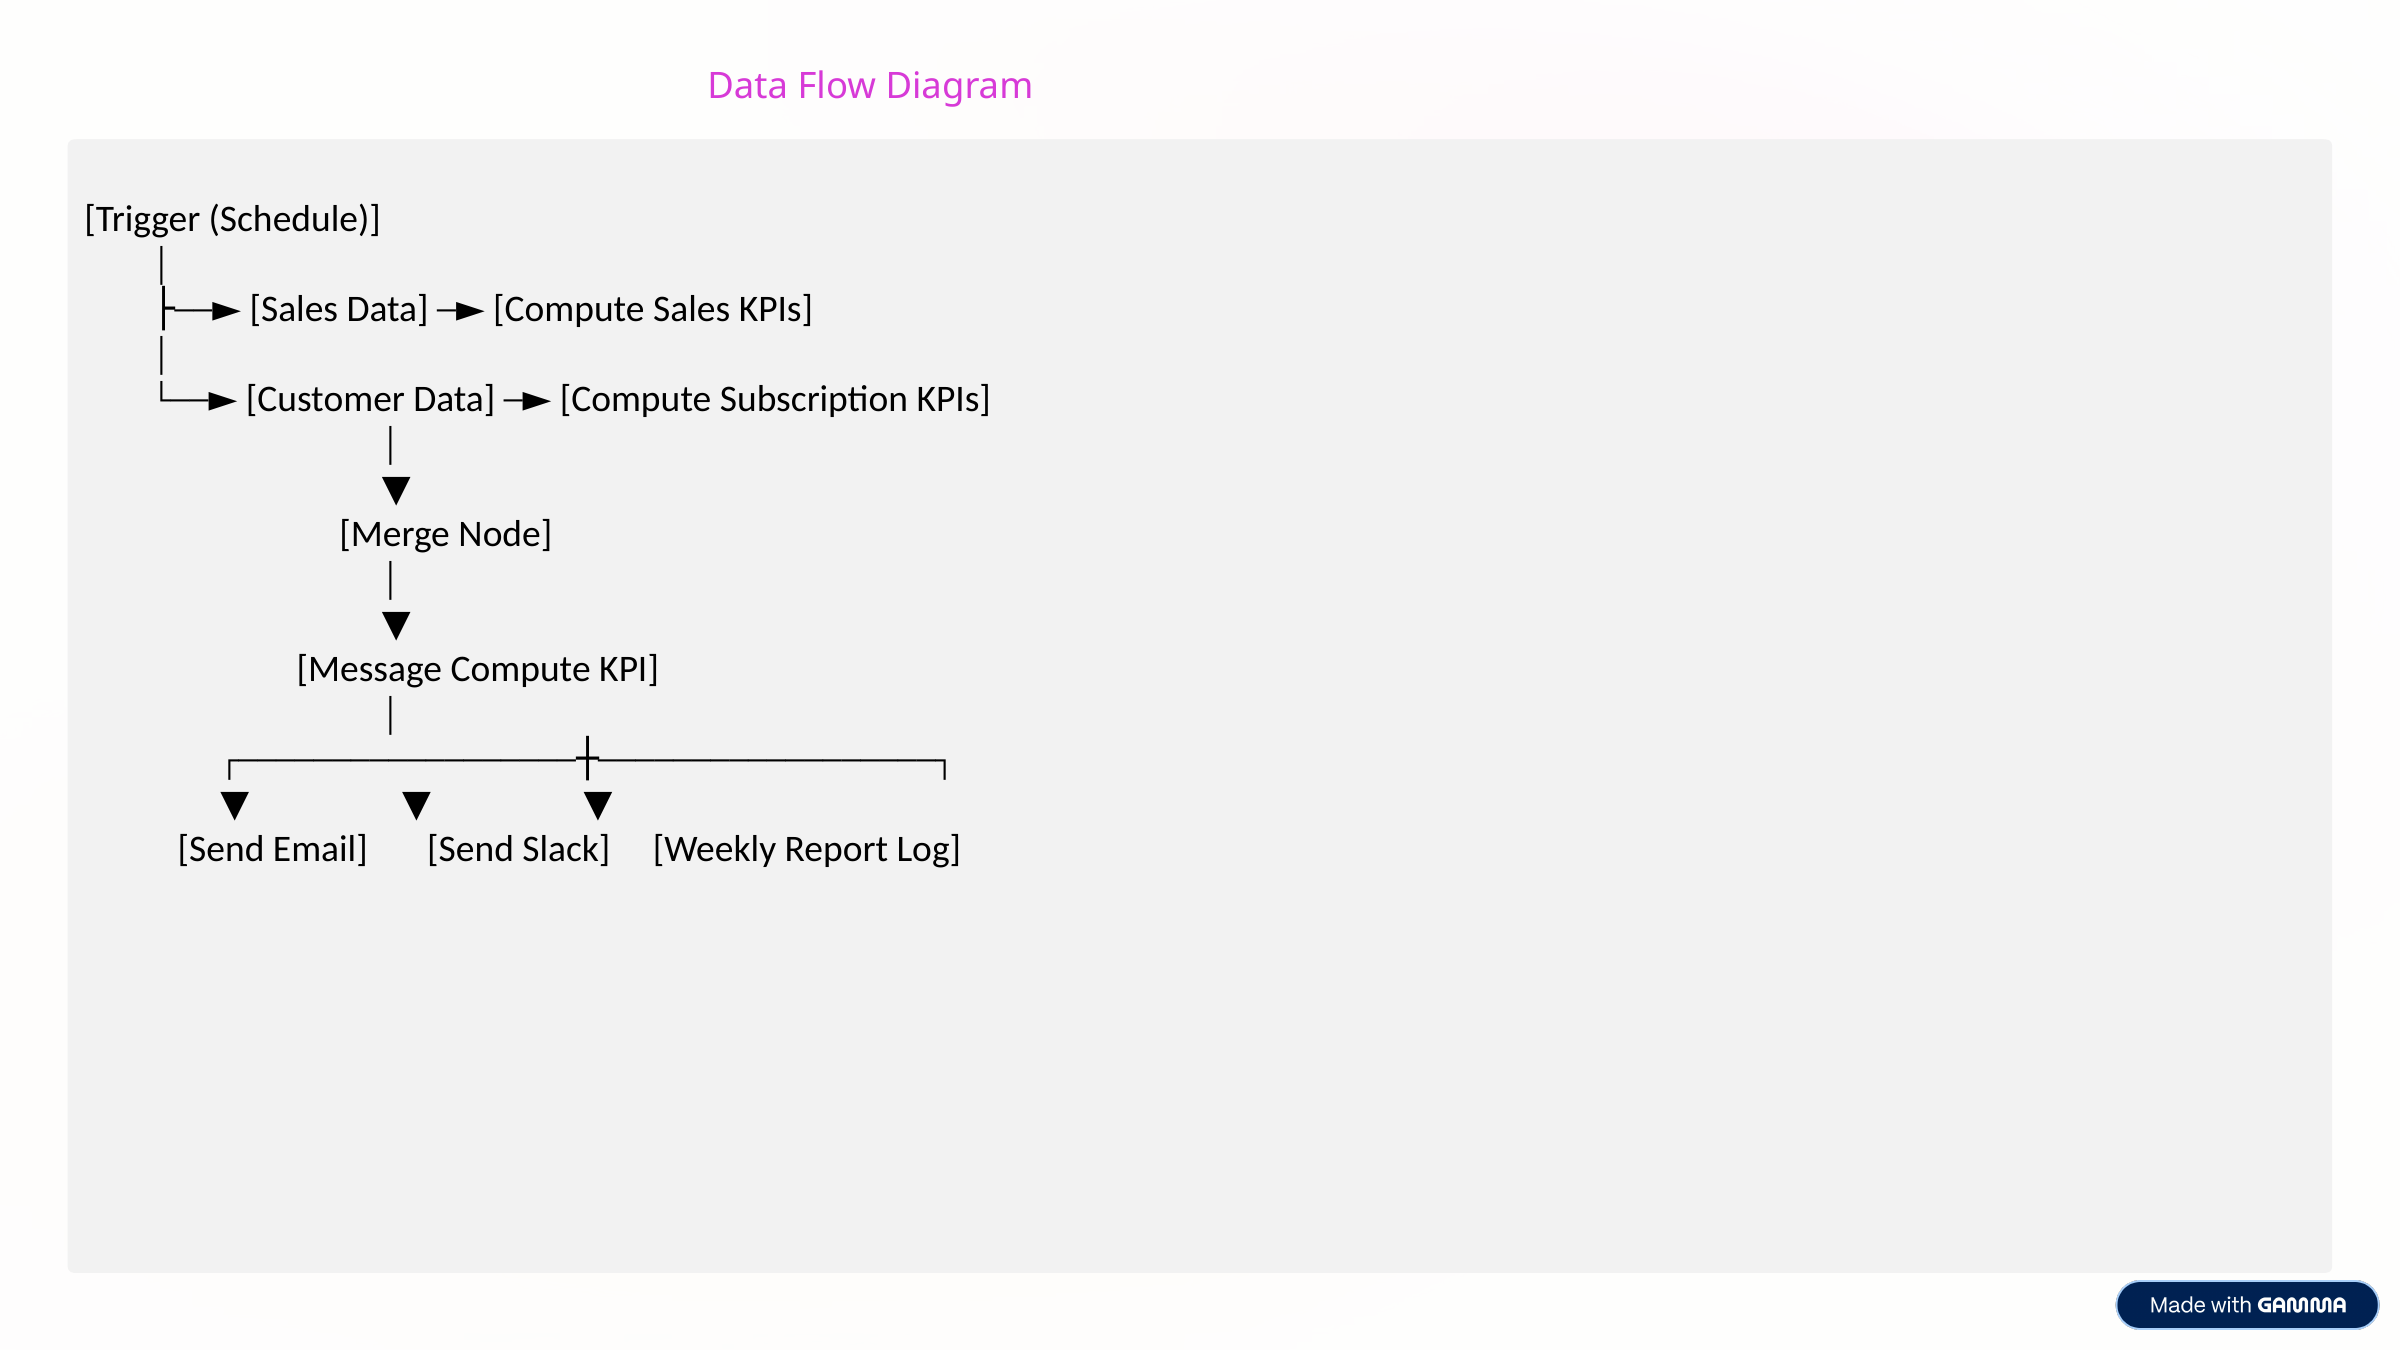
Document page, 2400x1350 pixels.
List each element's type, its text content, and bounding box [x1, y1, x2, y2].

text_box [Trigger (Schedule)] │ ├──► [Sales Data] ─► [Compute Sales KPIs] │ └──► [Customer Data] ─► [Compute Subscription KPIs] │ ▼ [Merge Node] │ ▼ [Message Compute KPI] │ ┌──────────────────┼──────────────────┐ ▼ ▼ ▼ [Send Email] [Send Slack] [Weekly Report Log] [67, 139, 2333, 1273]
text_box Data Flow Diagram [697, 60, 1644, 131]
picture [2106, 1271, 2389, 1339]
text_box [87, 154, 2313, 657]
